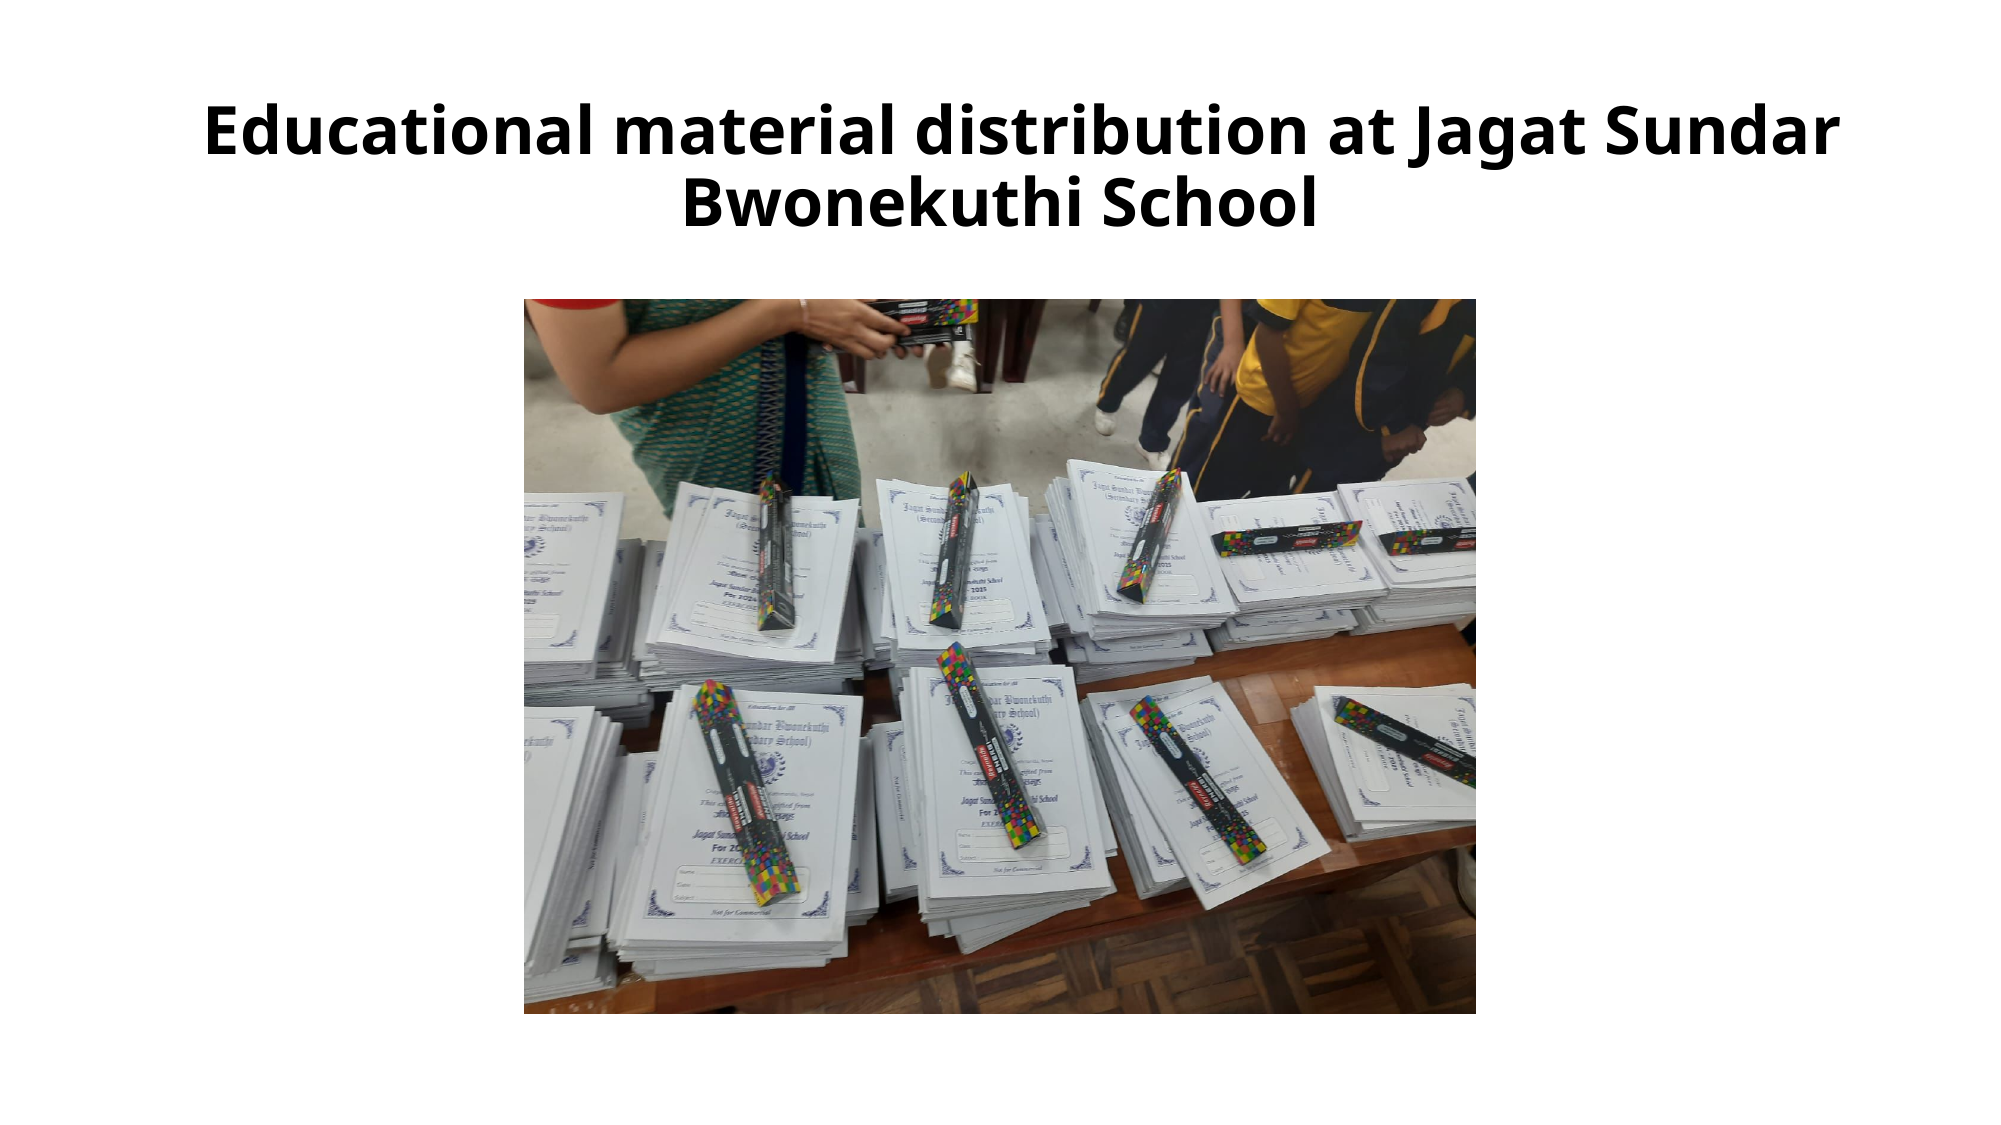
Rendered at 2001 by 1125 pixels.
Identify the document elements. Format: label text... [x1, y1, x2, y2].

title Educational material distribution at Jagat Sundar Bwonekuthi School [137, 59, 1863, 278]
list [524, 299, 1476, 1014]
